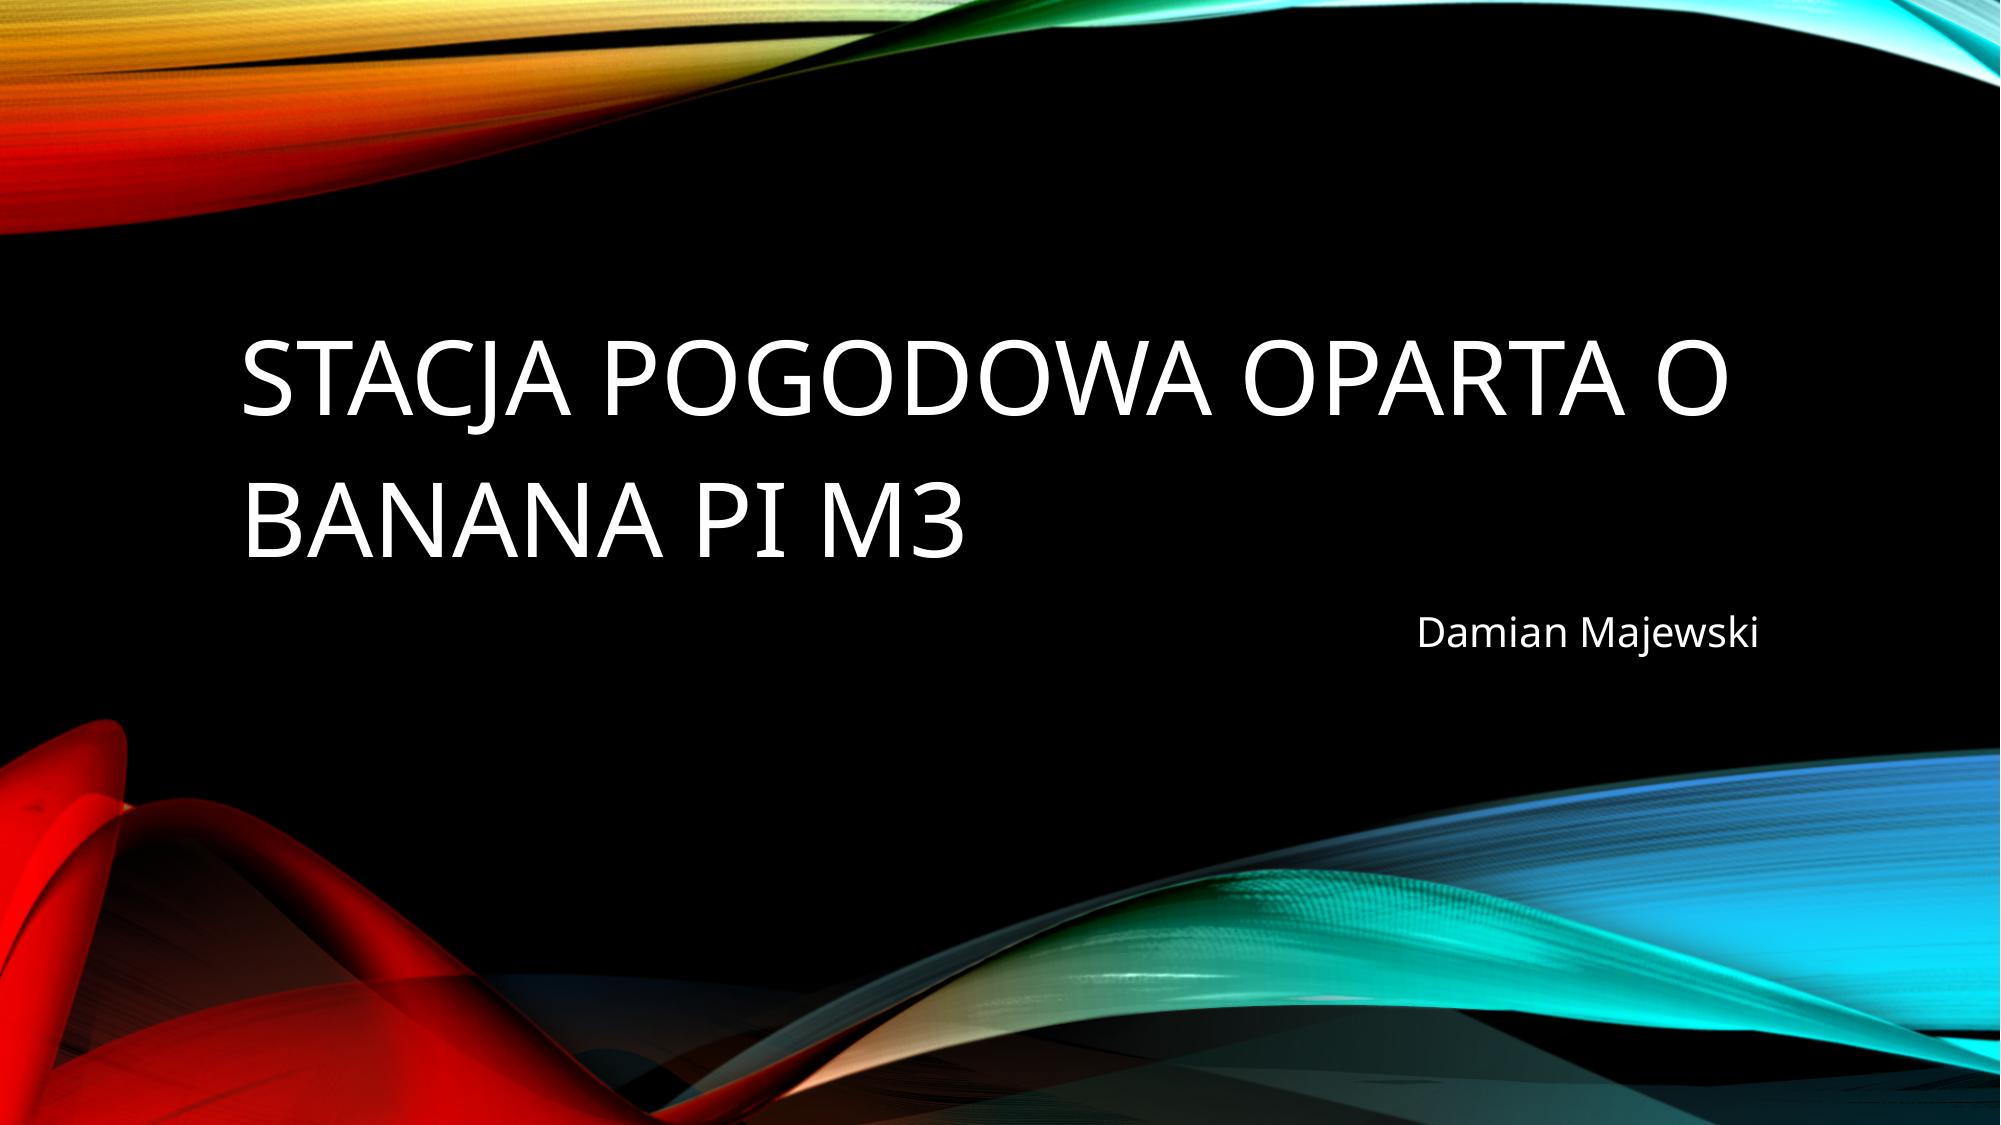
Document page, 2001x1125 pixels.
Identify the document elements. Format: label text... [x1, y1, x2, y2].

text_box Damian Majewski [224, 595, 1775, 709]
text_box Stacja pogodowa oparta o banana pi m3 [224, 295, 1775, 595]
picture [0, 717, 2000, 1125]
picture [0, 0, 2000, 237]
